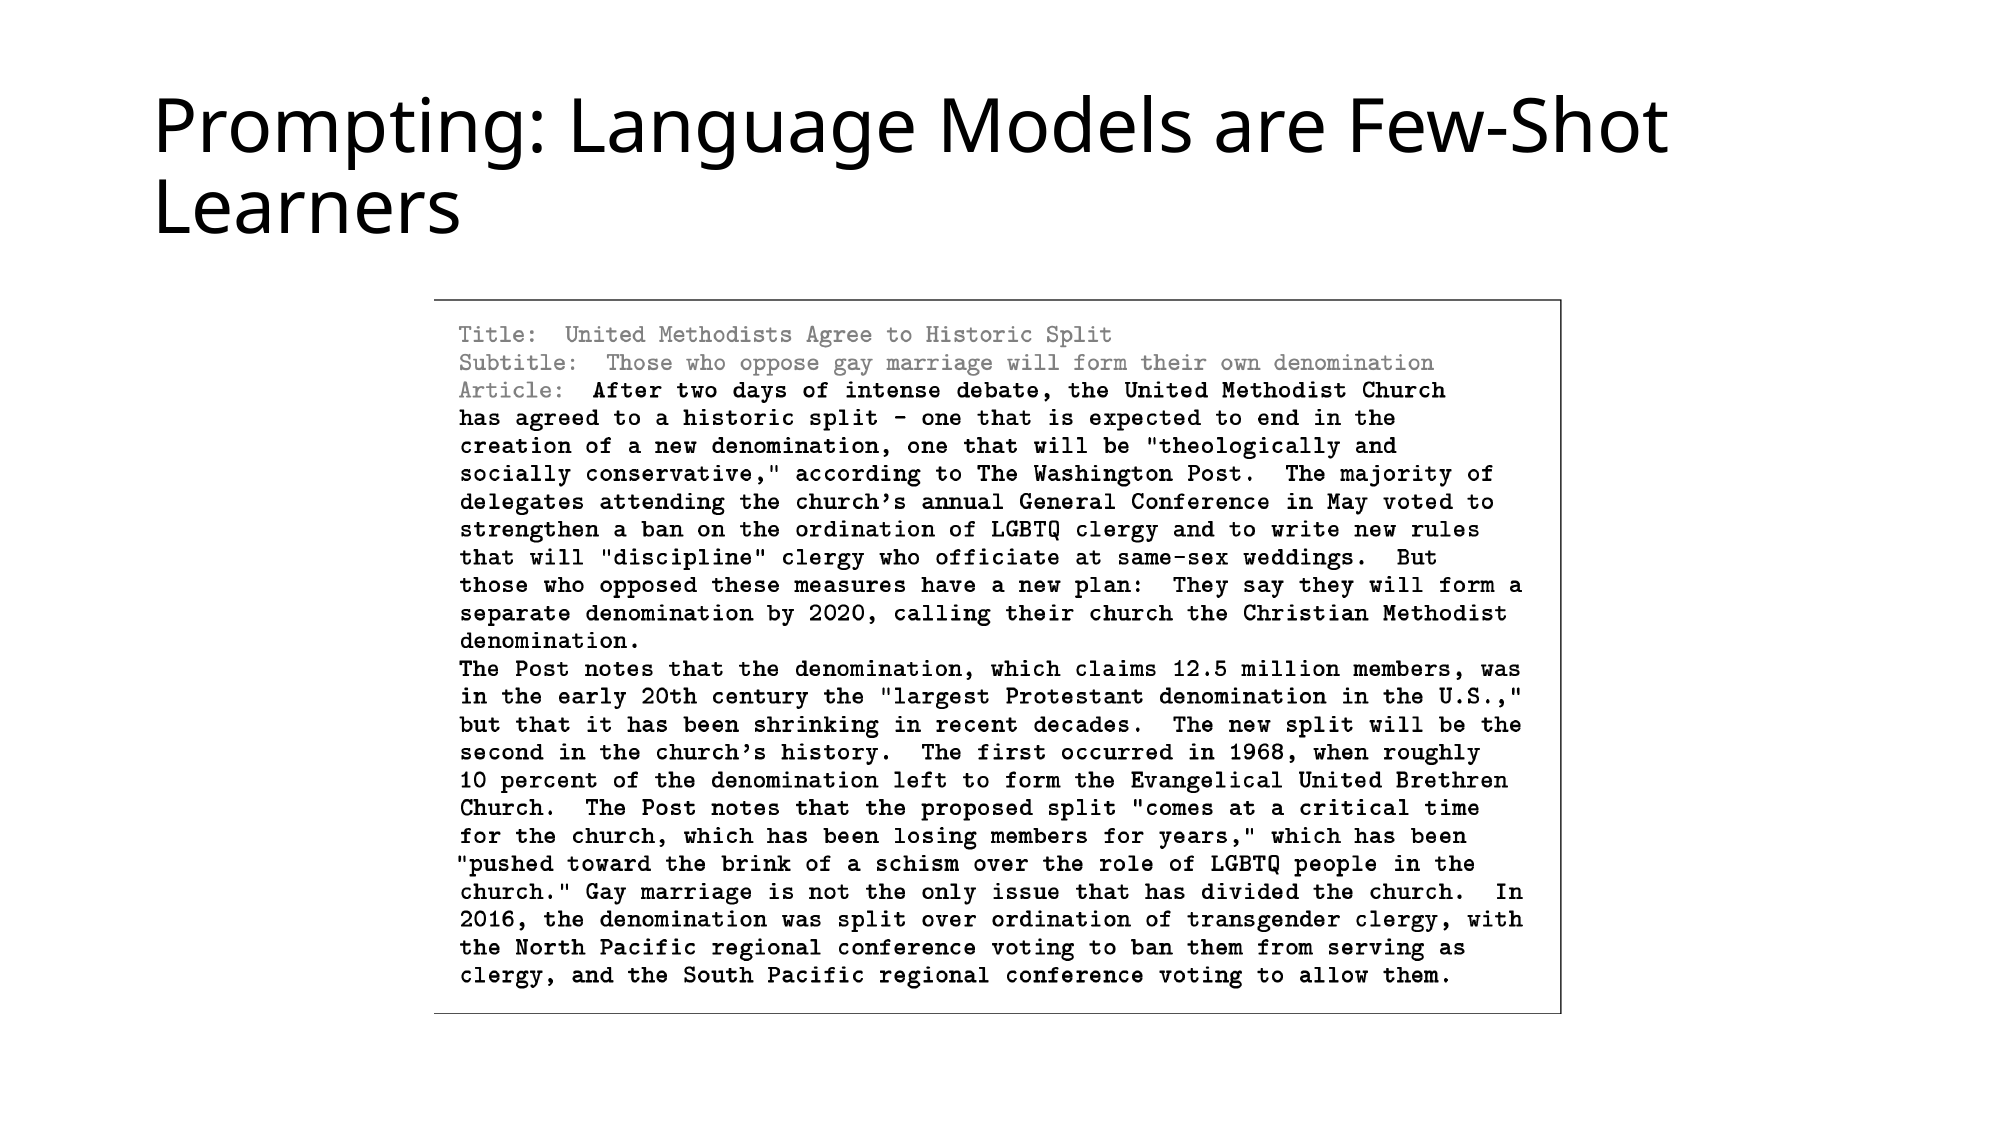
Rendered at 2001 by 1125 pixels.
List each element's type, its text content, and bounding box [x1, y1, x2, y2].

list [434, 299, 1566, 1014]
title Prompting: Language Models are Few-Shot Learners [137, 59, 1863, 278]
